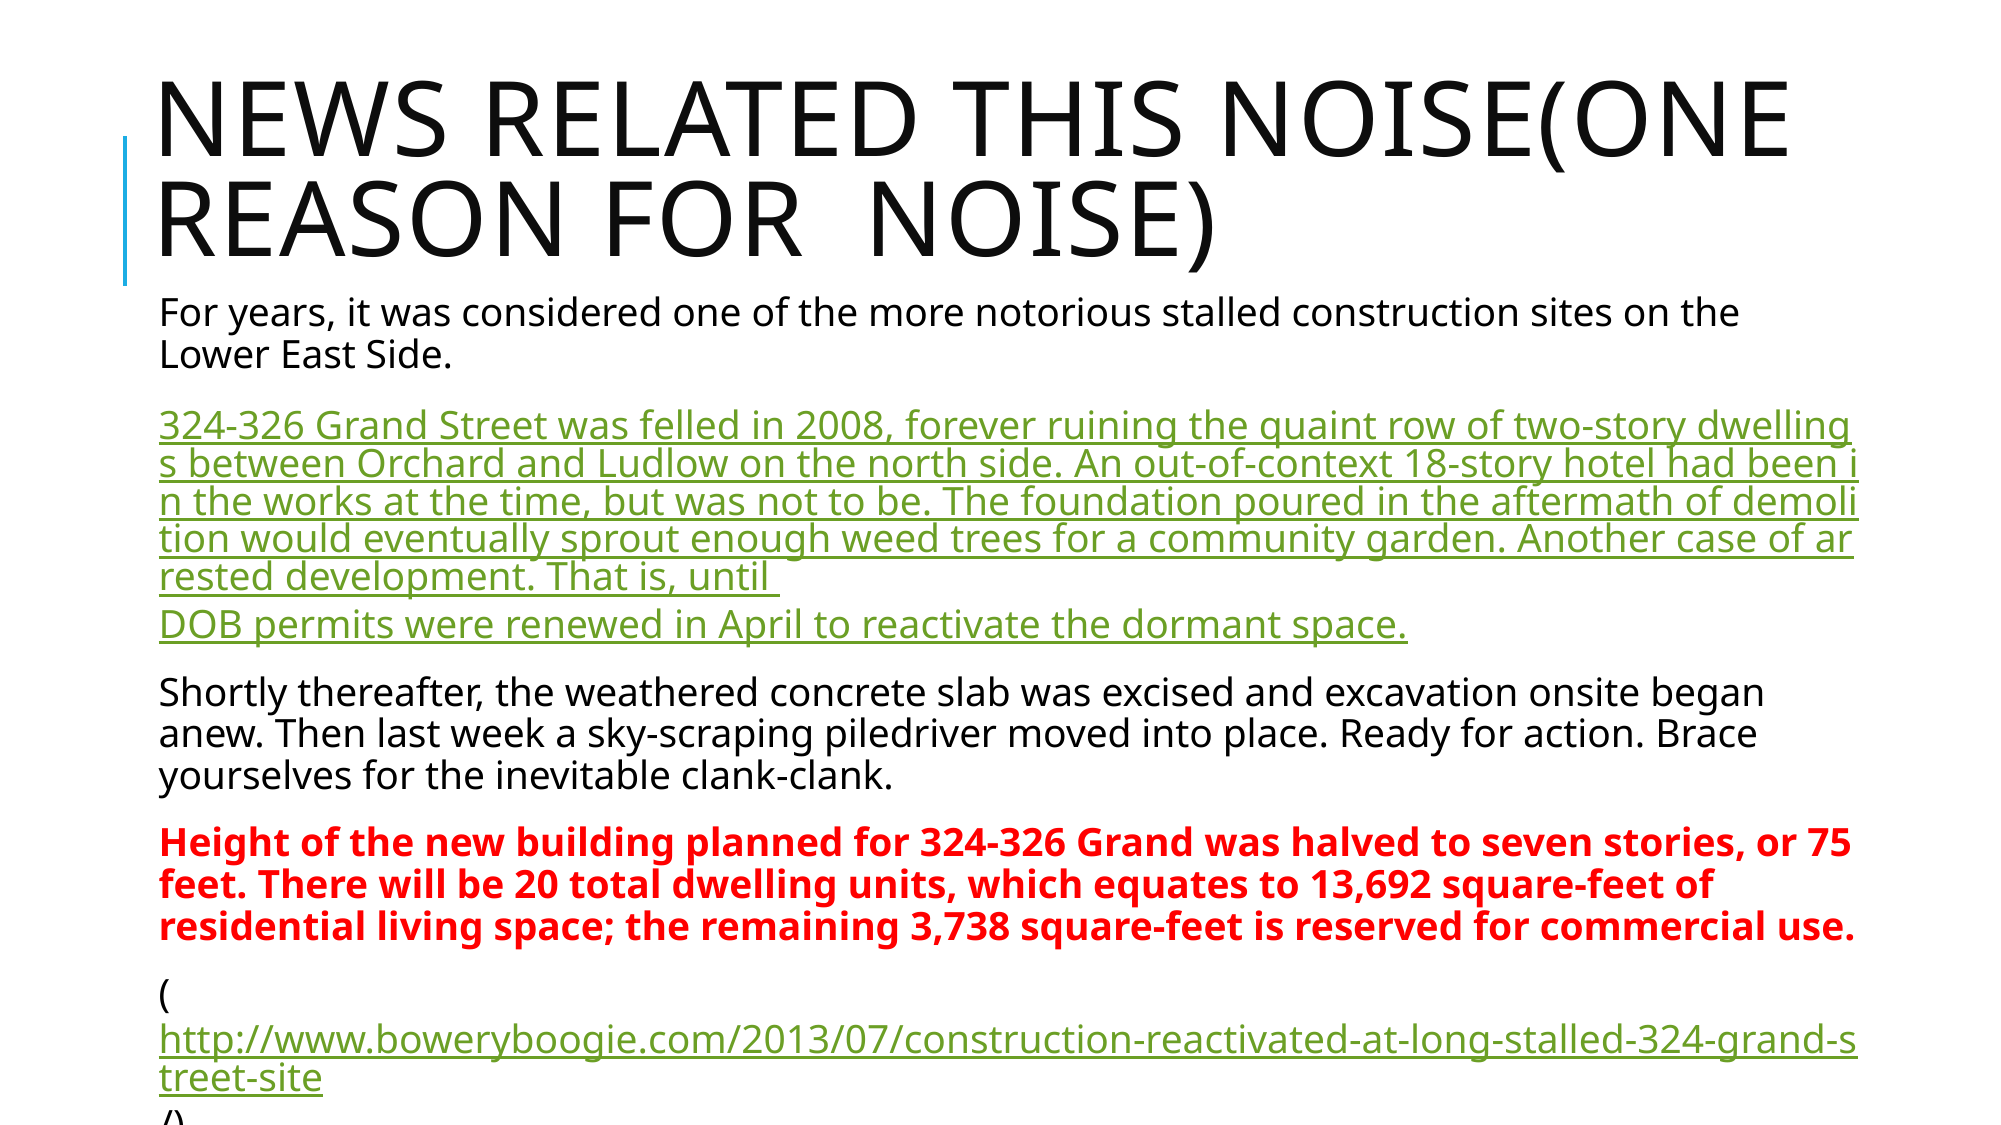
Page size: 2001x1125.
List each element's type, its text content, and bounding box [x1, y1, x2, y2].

title News Related this Noise(One reason for noise) [137, 67, 1863, 285]
list For years, it was considered one of the more notorious stalled construction sites on the Lower East Side. 324-326 Grand Street was felled in 2008, forever ruining the quaint row of two-story dwellings between Orchard and Ludlow on the north side. An out-of-context 18-story hotel had been in the works at the time, but was not to be. The foundation poured in the aftermath of demolition would eventually sprout enough weed trees for a community garden. Another case of arrested development. That is, until DOB permits were renewed in April to reactivate the dormant space. Shortly thereafter, the weathered concrete slab was excised and excavation onsite began anew. Then last week a sky-scraping piledriver moved into place. Ready for action. Brace yourselves for the inevitable clank-clank. Height of the new building planned for 324-326 Grand was halved to seven stories, or 75 feet. There will be 20 total dwelling units, which equates to 13,692 square-feet of residential living space; the remaining 3,738 square-feet is reserved for commercial use. (http://www.boweryboogie.com/2013/07/construction-reactivated-at-long-stalled-324-grand-street-site/) [137, 285, 1863, 999]
